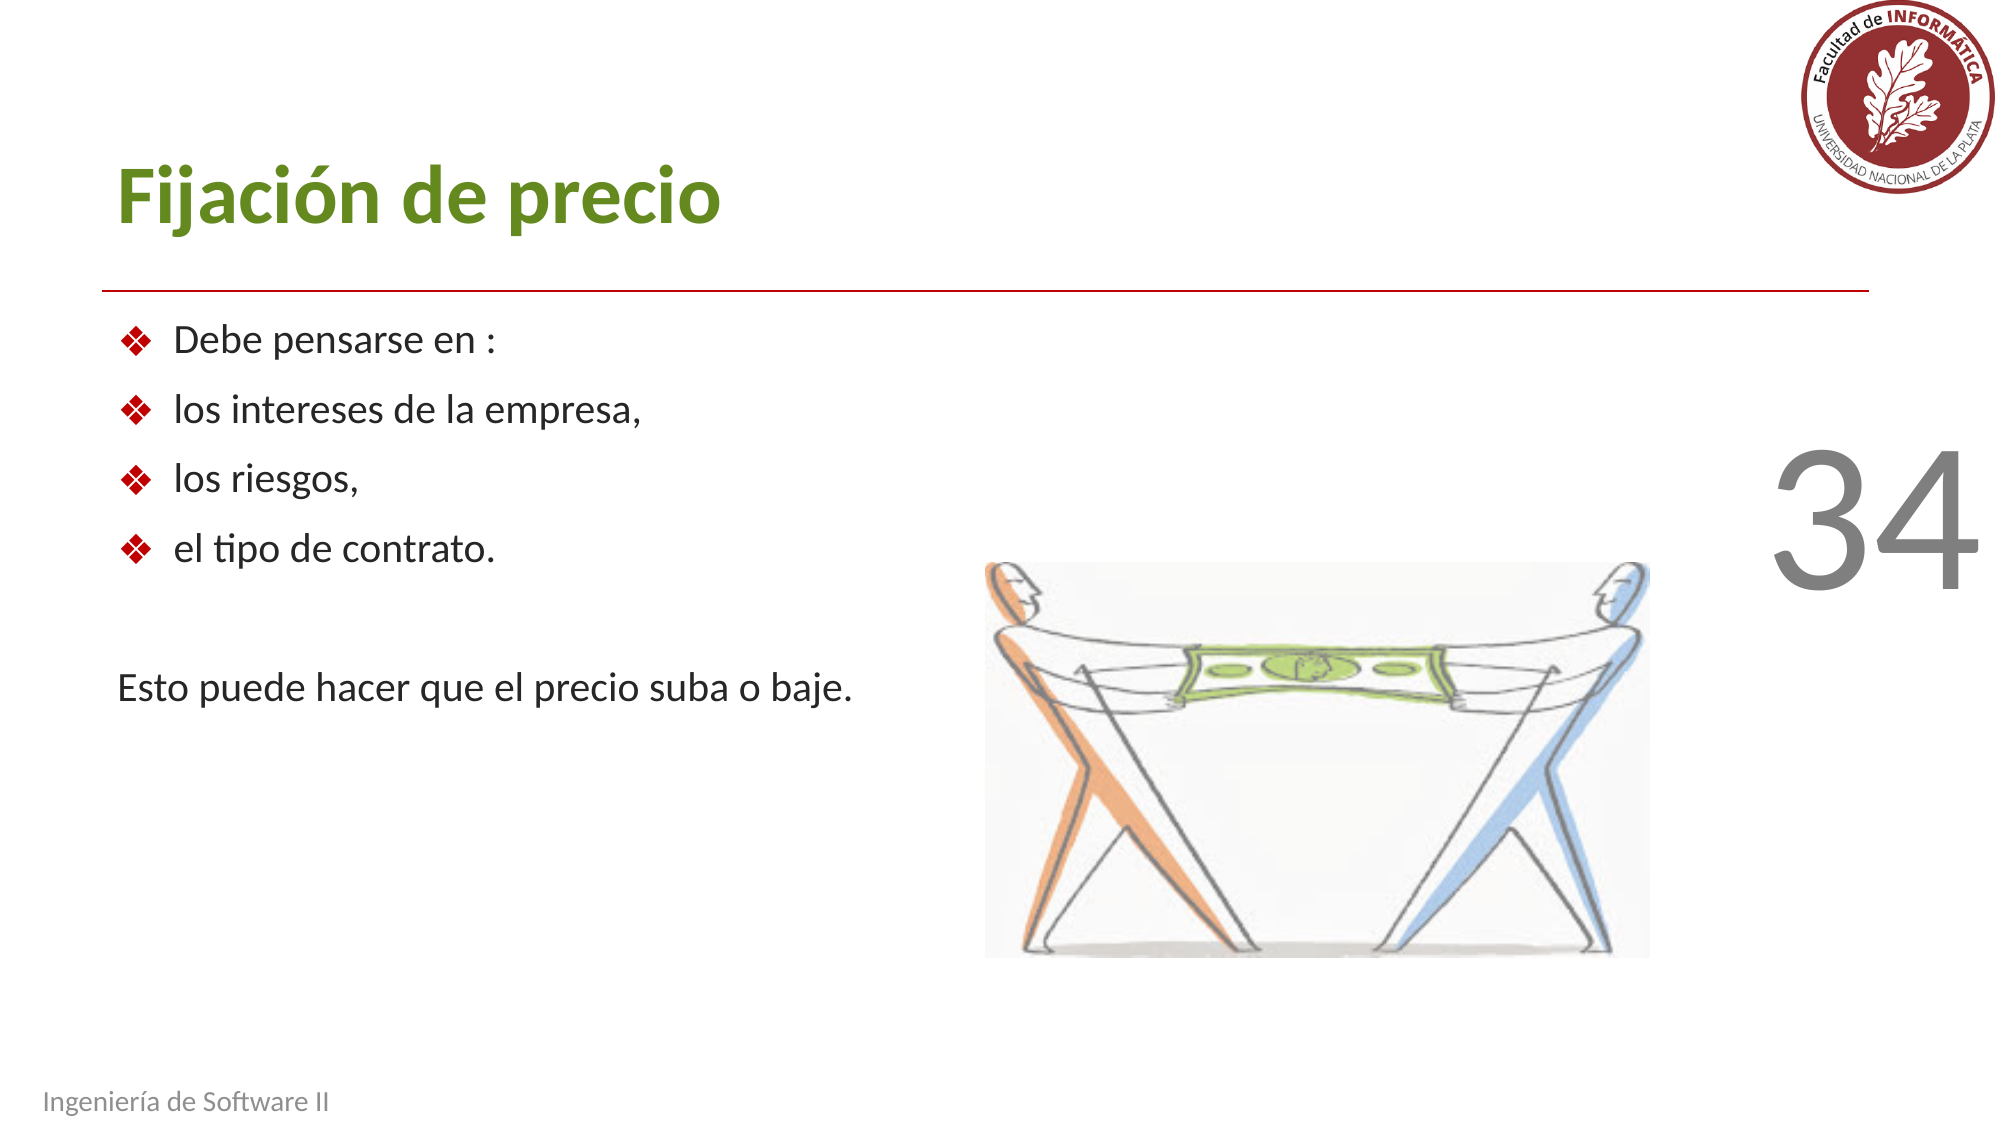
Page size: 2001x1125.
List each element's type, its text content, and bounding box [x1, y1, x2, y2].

picture [985, 562, 1651, 959]
text_box Debe pensarse en : los intereses de la empresa, los riesgos, el tipo de contrato. Esto puede hacer que el precio suba o baje. [102, 312, 1709, 1047]
picture [1801, 0, 2000, 195]
text_box Ingeniería de Software II [27, 1075, 382, 1111]
text_box Fijación de precio [102, 105, 1870, 291]
text_box 34 [1709, 467, 1998, 640]
